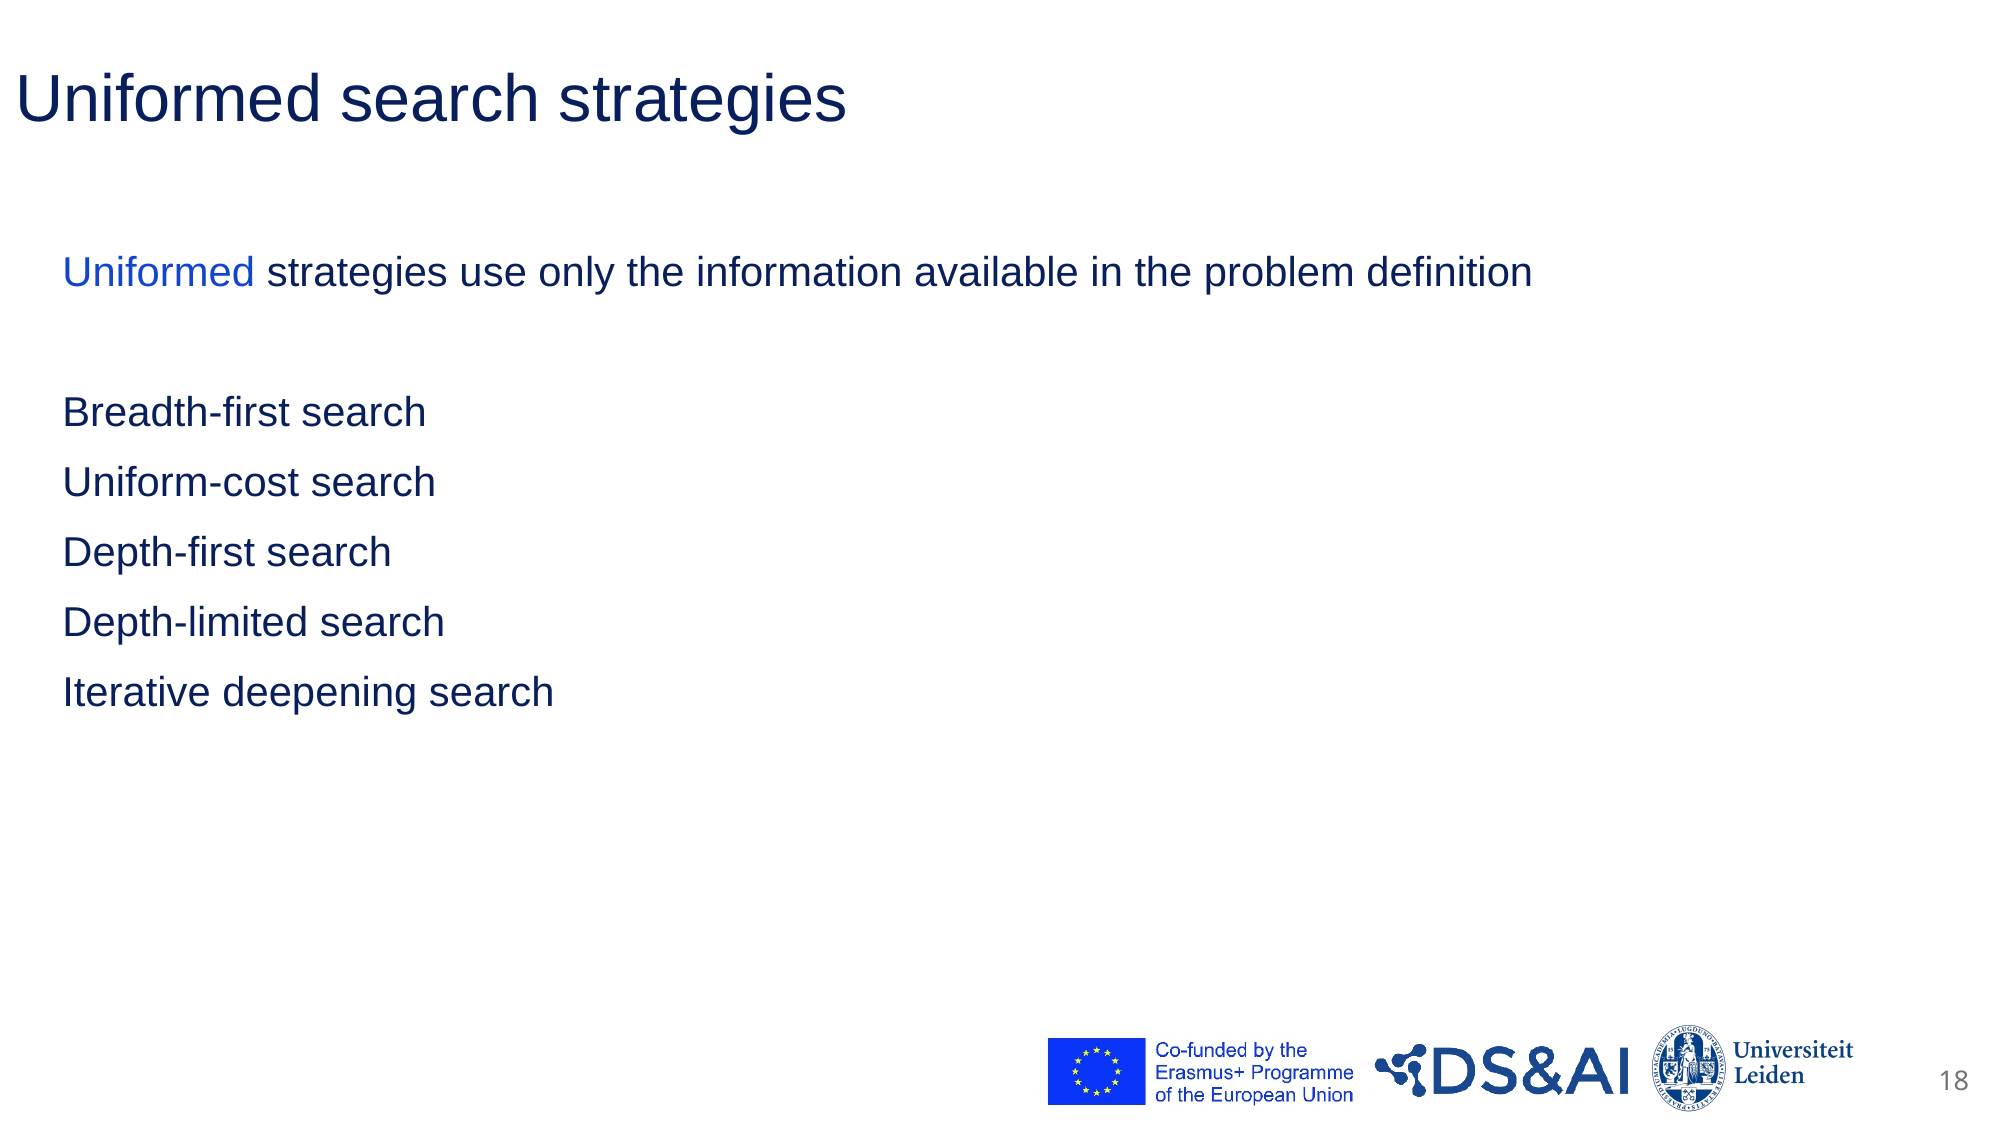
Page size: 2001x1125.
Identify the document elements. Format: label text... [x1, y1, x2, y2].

title Uniformed search strategies [0, 10, 2000, 180]
list Uniformed strategies use only the information available in the problem definition Breadth-first search Uniform-cost search Depth-first search Depth-limited search Iterative deepening search [47, 221, 1953, 1013]
slide_number 18 [1921, 1049, 1985, 1115]
picture [1031, 1013, 1857, 1125]
